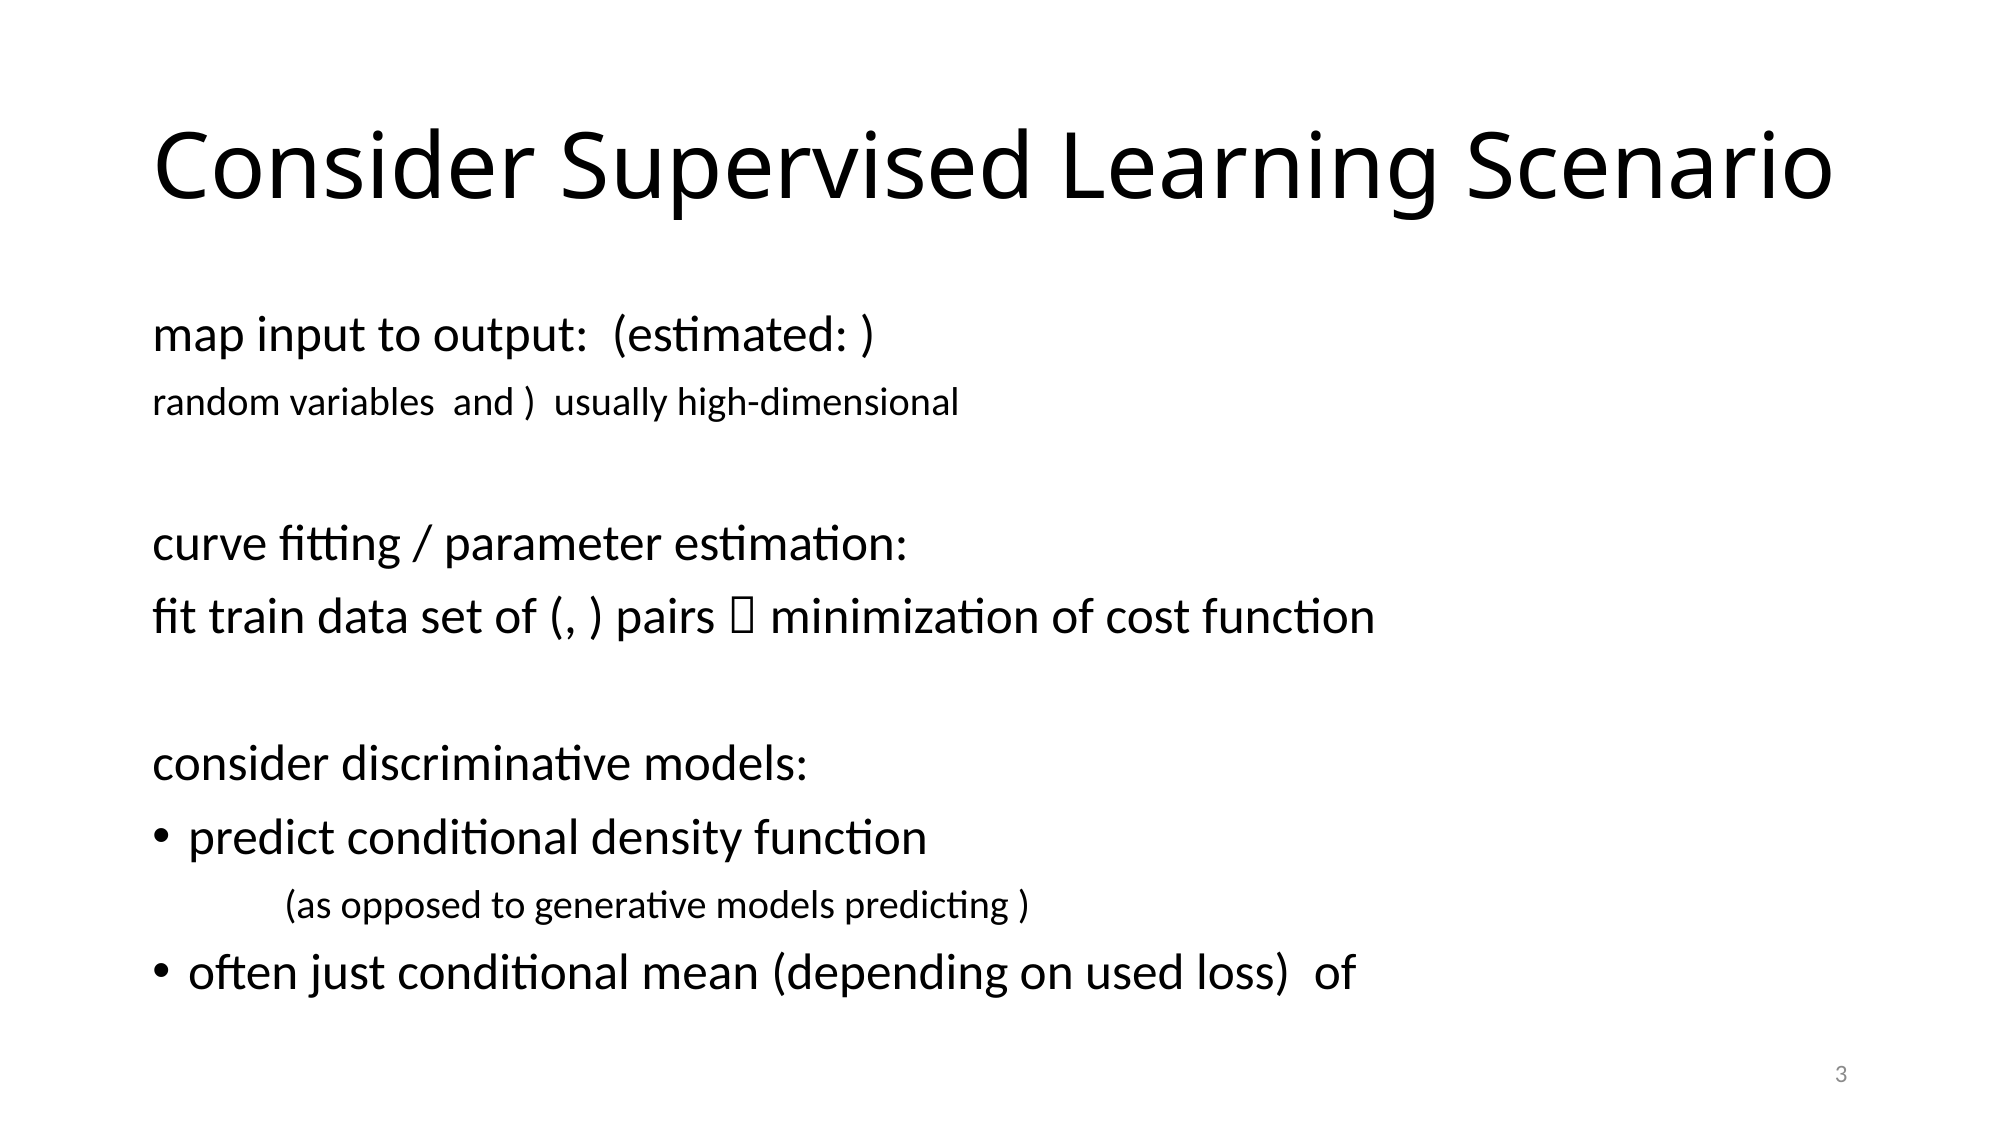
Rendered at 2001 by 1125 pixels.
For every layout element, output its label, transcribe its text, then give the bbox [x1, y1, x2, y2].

title Consider Supervised Learning Scenario [137, 59, 1863, 278]
slide_number 3 [1412, 1042, 1863, 1103]
